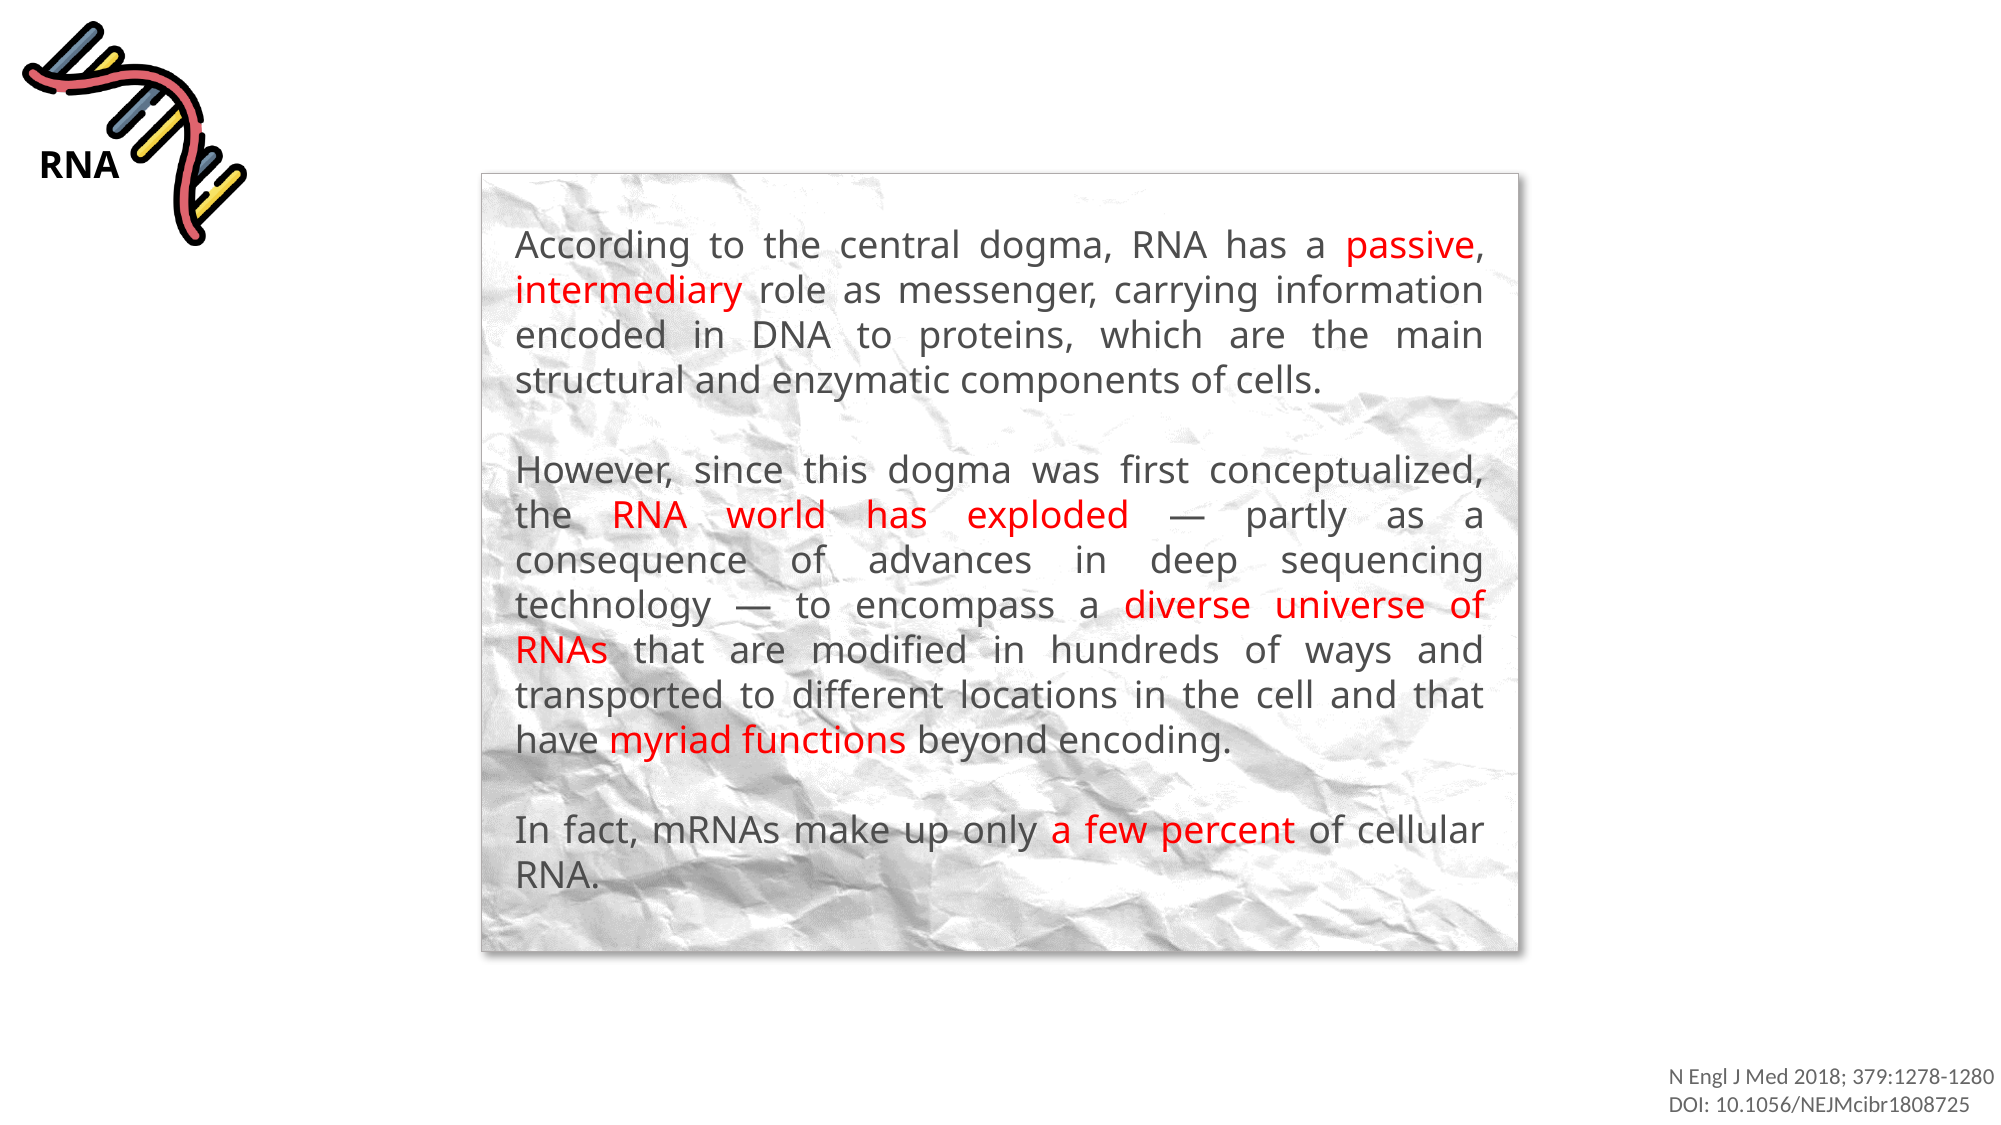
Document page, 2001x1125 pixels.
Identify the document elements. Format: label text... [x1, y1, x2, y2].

picture [481, 173, 1519, 952]
text_box N Engl J Med 2018; 379:1278-1280 DOI: 10.1056/NEJMcibr1808725 [1654, 1054, 2000, 1124]
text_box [22, 21, 247, 246]
